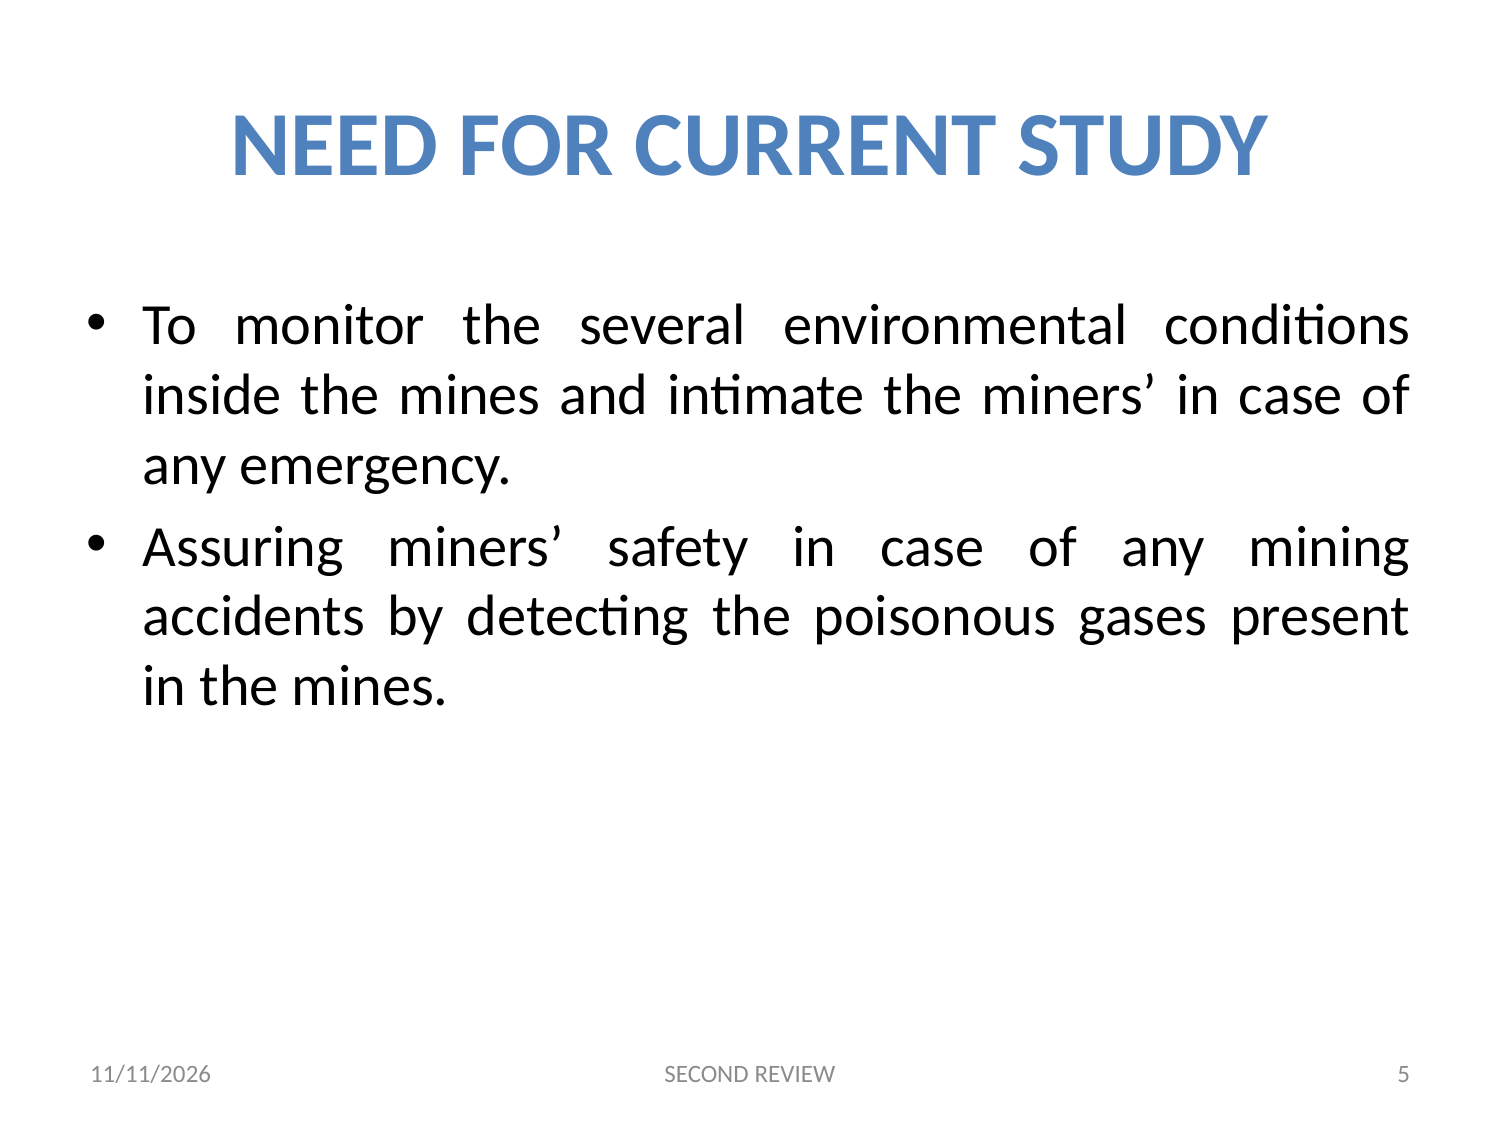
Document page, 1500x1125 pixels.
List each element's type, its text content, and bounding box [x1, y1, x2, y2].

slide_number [75, 1042, 425, 1103]
slide_number 5 [1074, 1042, 1425, 1103]
list To monitor the several environmental conditions inside the mines and intimate the miners’ in case of any emergency. Assuring miners’ safety in case of any mining accidents by detecting the poisonous gases present in the mines. [71, 278, 1426, 903]
footer SECOND REVIEW [512, 1042, 988, 1103]
title NEED FOR CURRENT STUDY [75, 45, 1425, 233]
